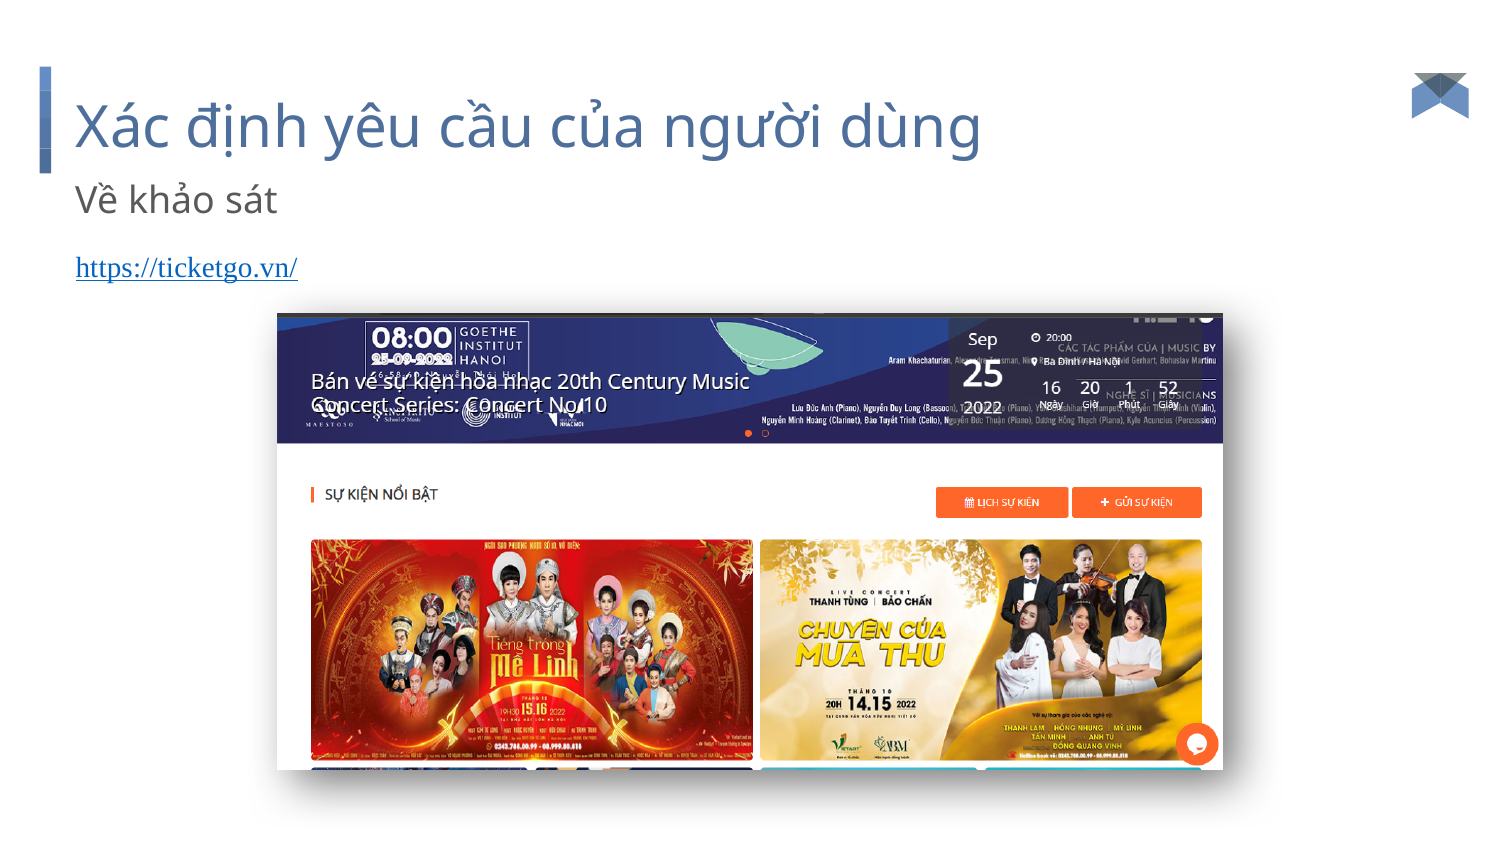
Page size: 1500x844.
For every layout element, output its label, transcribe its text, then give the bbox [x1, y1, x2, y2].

title Xác định yêu cầu của người dùng [60, 74, 1449, 154]
picture [277, 313, 1223, 770]
text_box https://ticketgo.vn/ [4, 223, 755, 292]
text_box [1417, 67, 1464, 125]
subtitle Về khảo sát [60, 154, 1449, 219]
